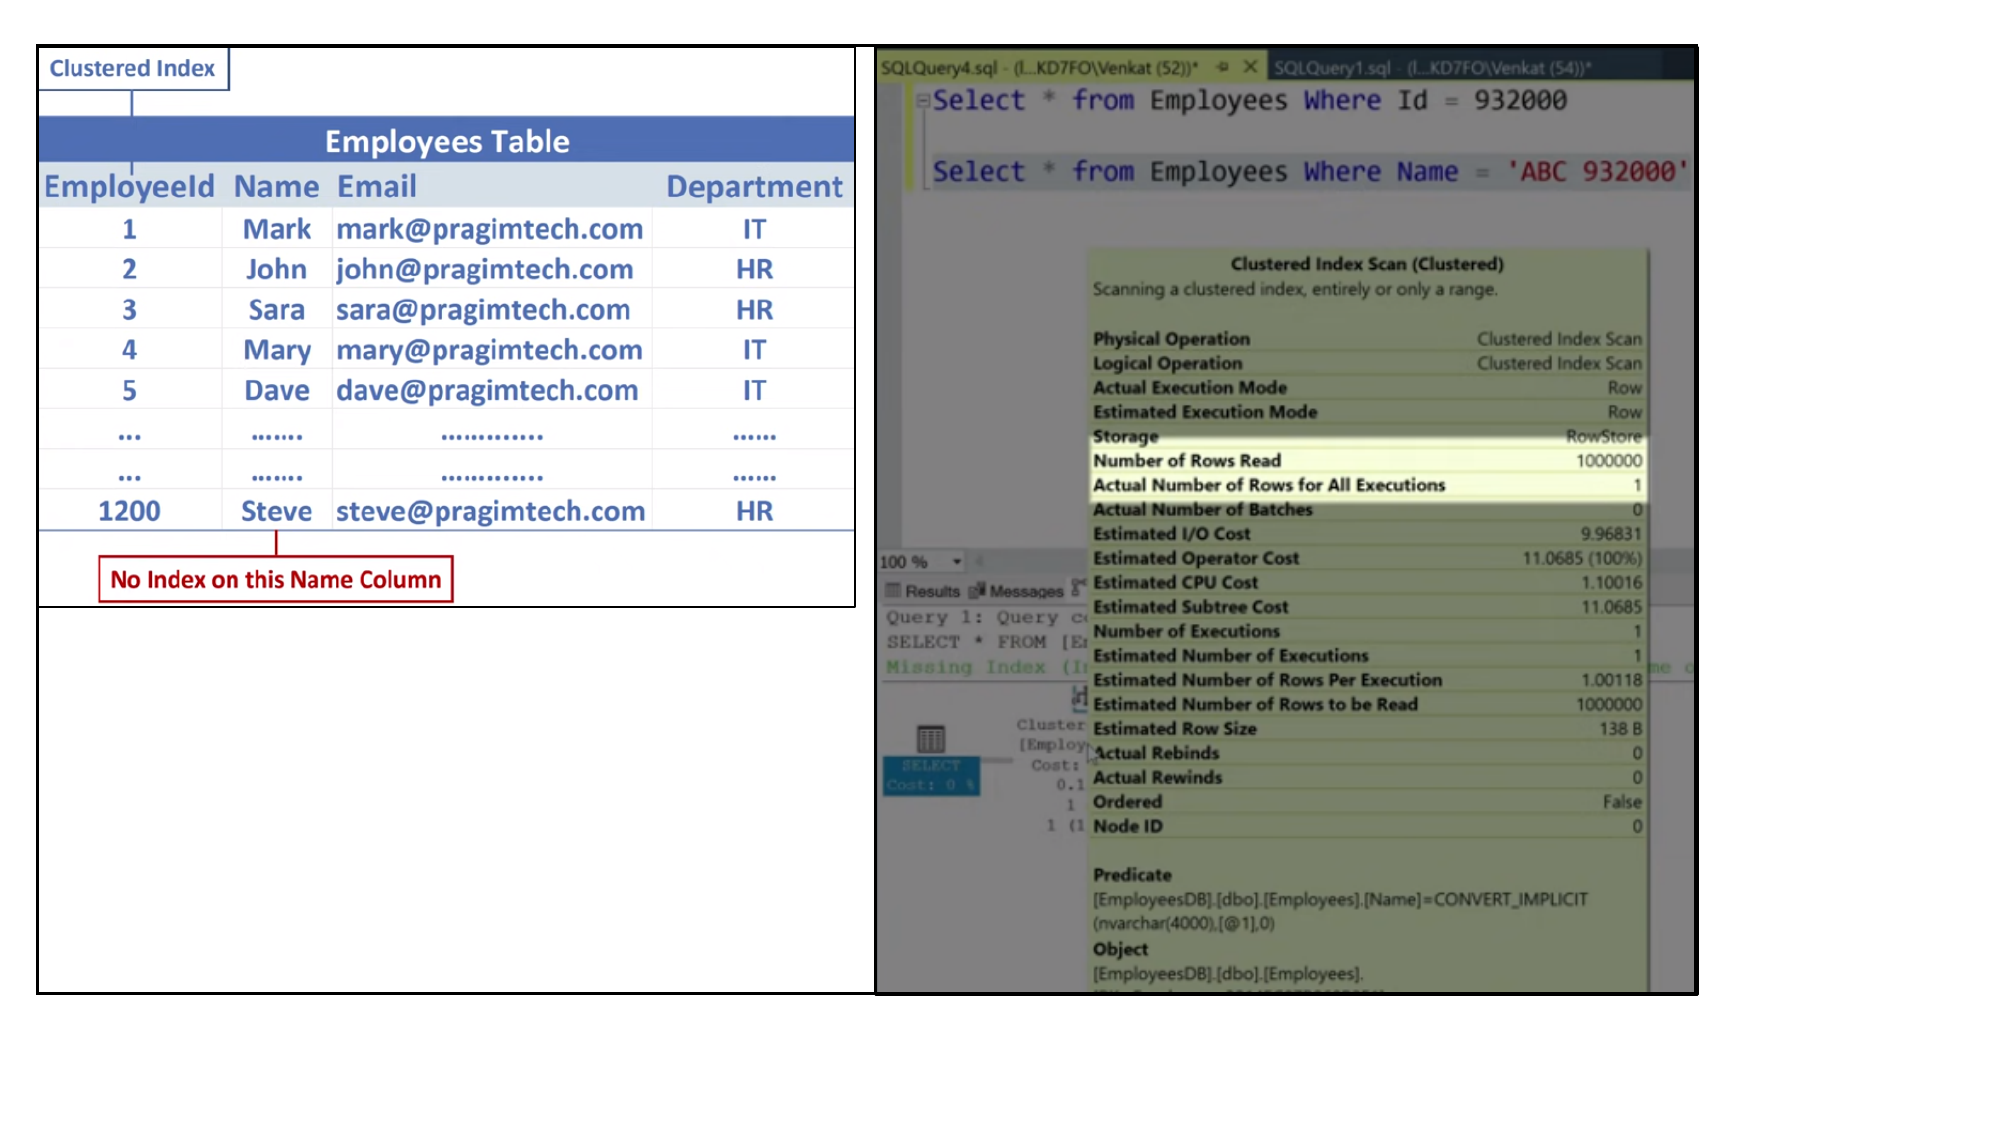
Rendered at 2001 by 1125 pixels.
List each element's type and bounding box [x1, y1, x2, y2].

picture [876, 48, 1697, 994]
picture [39, 48, 854, 606]
text_box [36, 44, 1697, 994]
